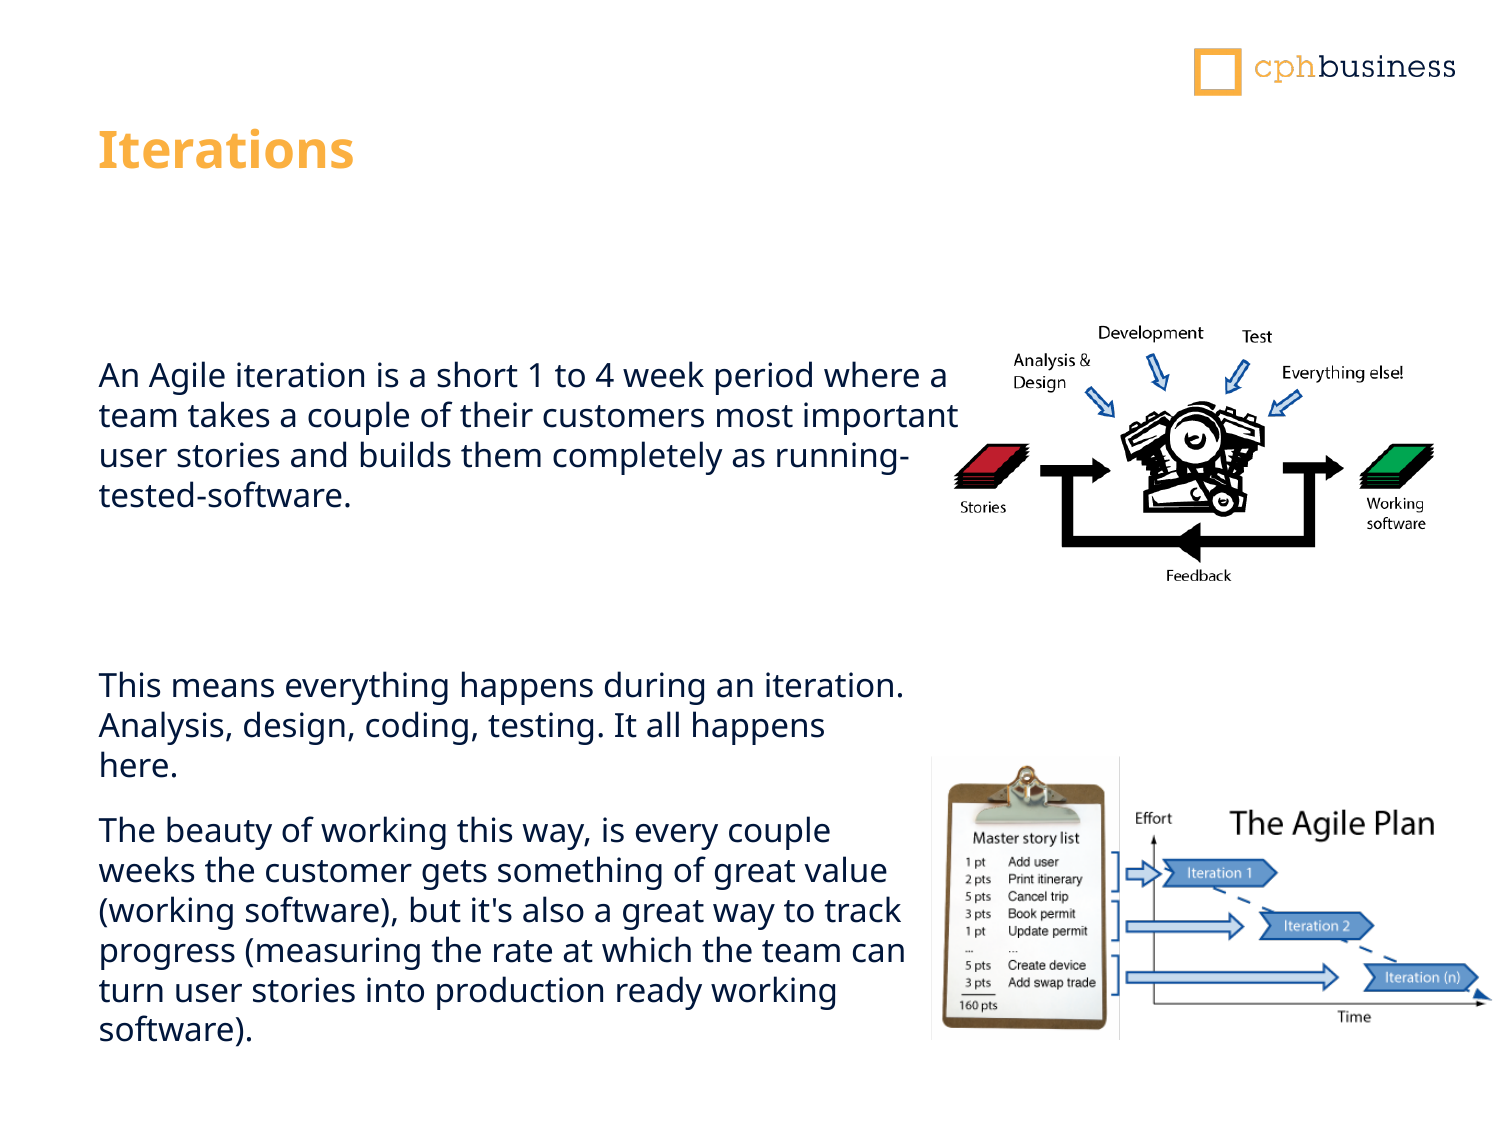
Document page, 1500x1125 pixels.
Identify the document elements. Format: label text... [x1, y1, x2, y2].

list Iterations [83, 109, 1411, 298]
picture [1147, 1, 1500, 143]
text_box This means everything happens during an iteration. Analysis, design, coding, testing. It all happens here. The beauty of working this way, is every couple weeks the customer gets something of great value (working software), but it's also a great way to track progress (measuring the rate at which the team can turn user stories into production ready working software). [83, 656, 926, 1056]
picture [913, 755, 1500, 1040]
picture [946, 314, 1439, 592]
list An Agile iteration is a short 1 to 4 week period where a team takes a couple of their customers most important user stories and builds them completely as running-tested-software. [83, 347, 941, 590]
